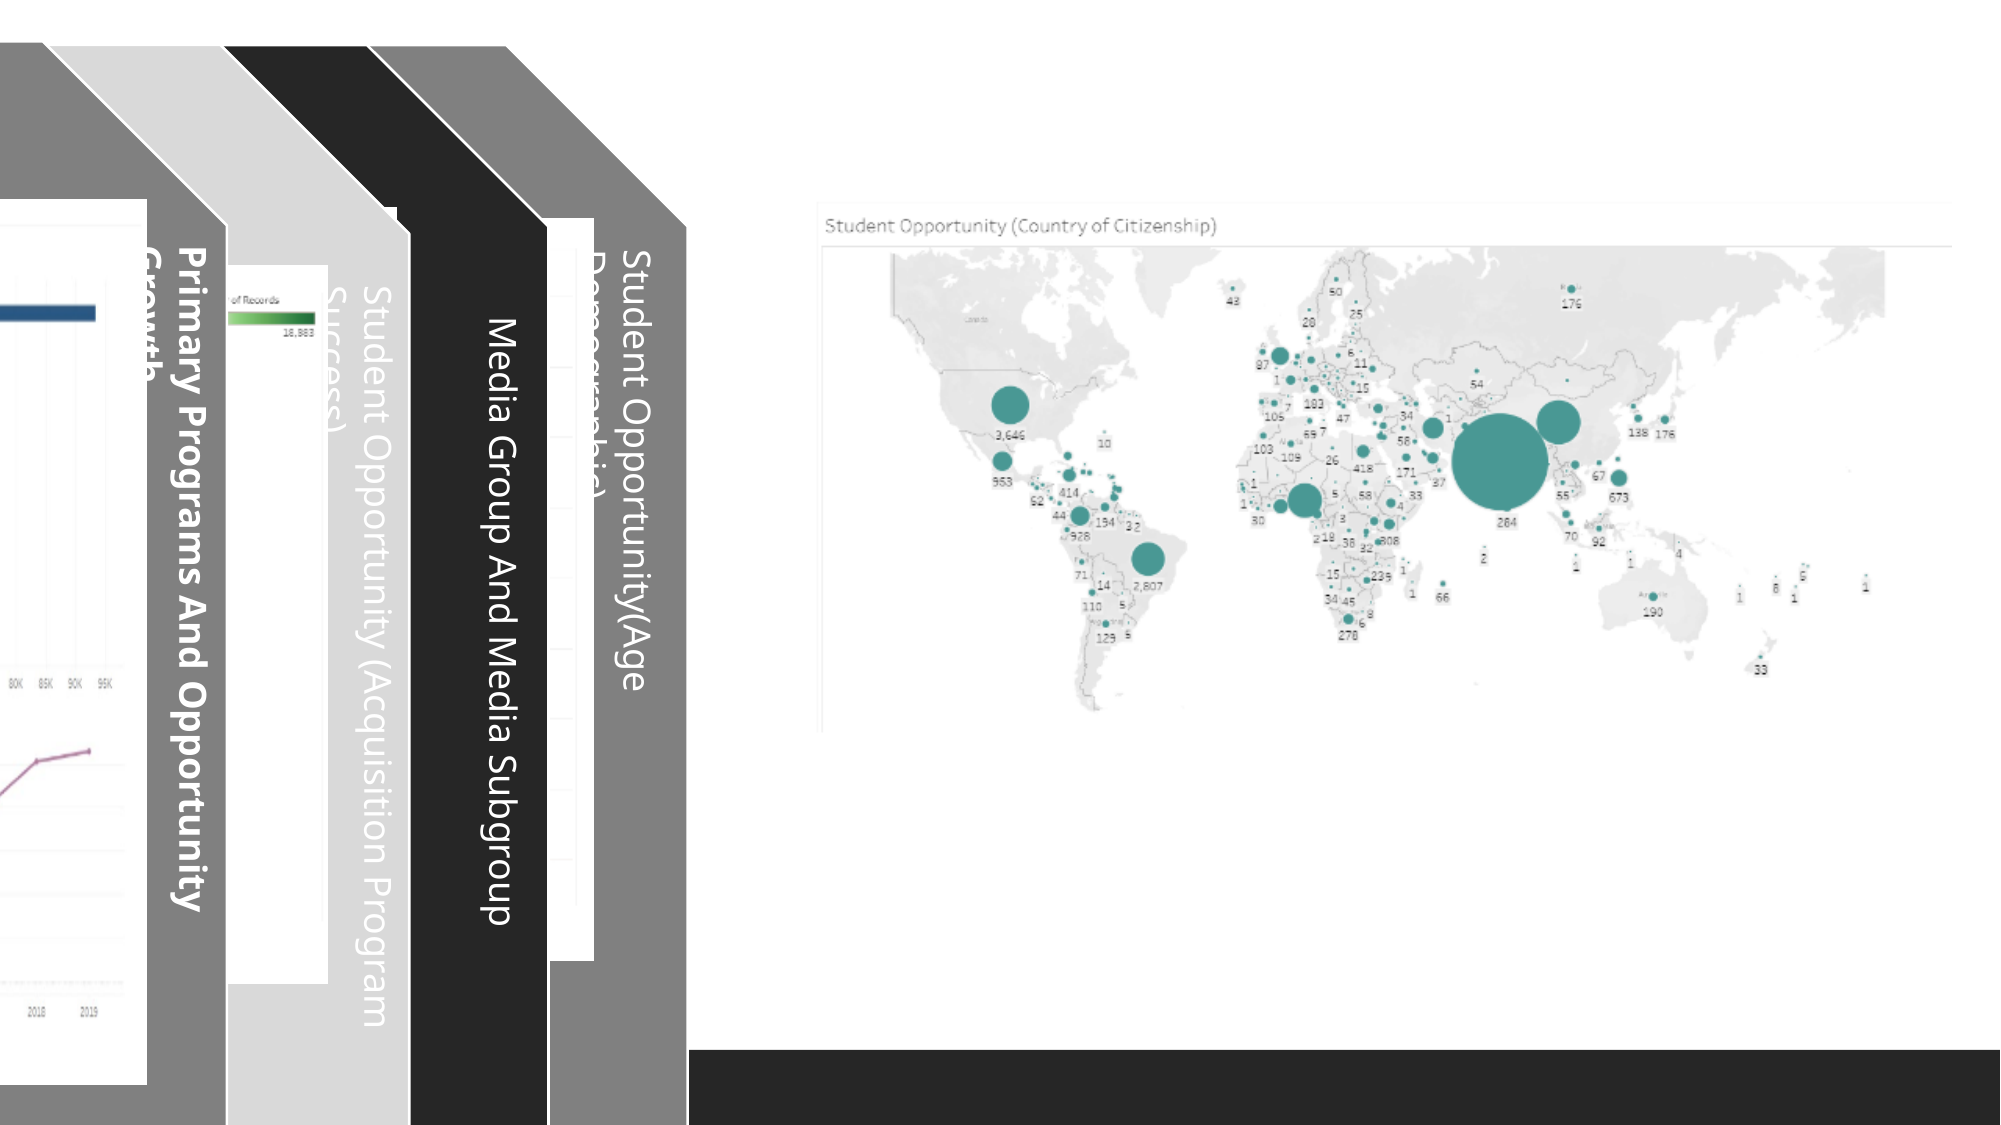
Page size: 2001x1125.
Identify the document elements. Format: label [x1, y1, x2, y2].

picture [805, 199, 1952, 790]
text_box [553, 44, 689, 1125]
text_box [0, 40, 228, 1125]
text_box [235, 44, 410, 1125]
text_box [416, 44, 549, 1125]
